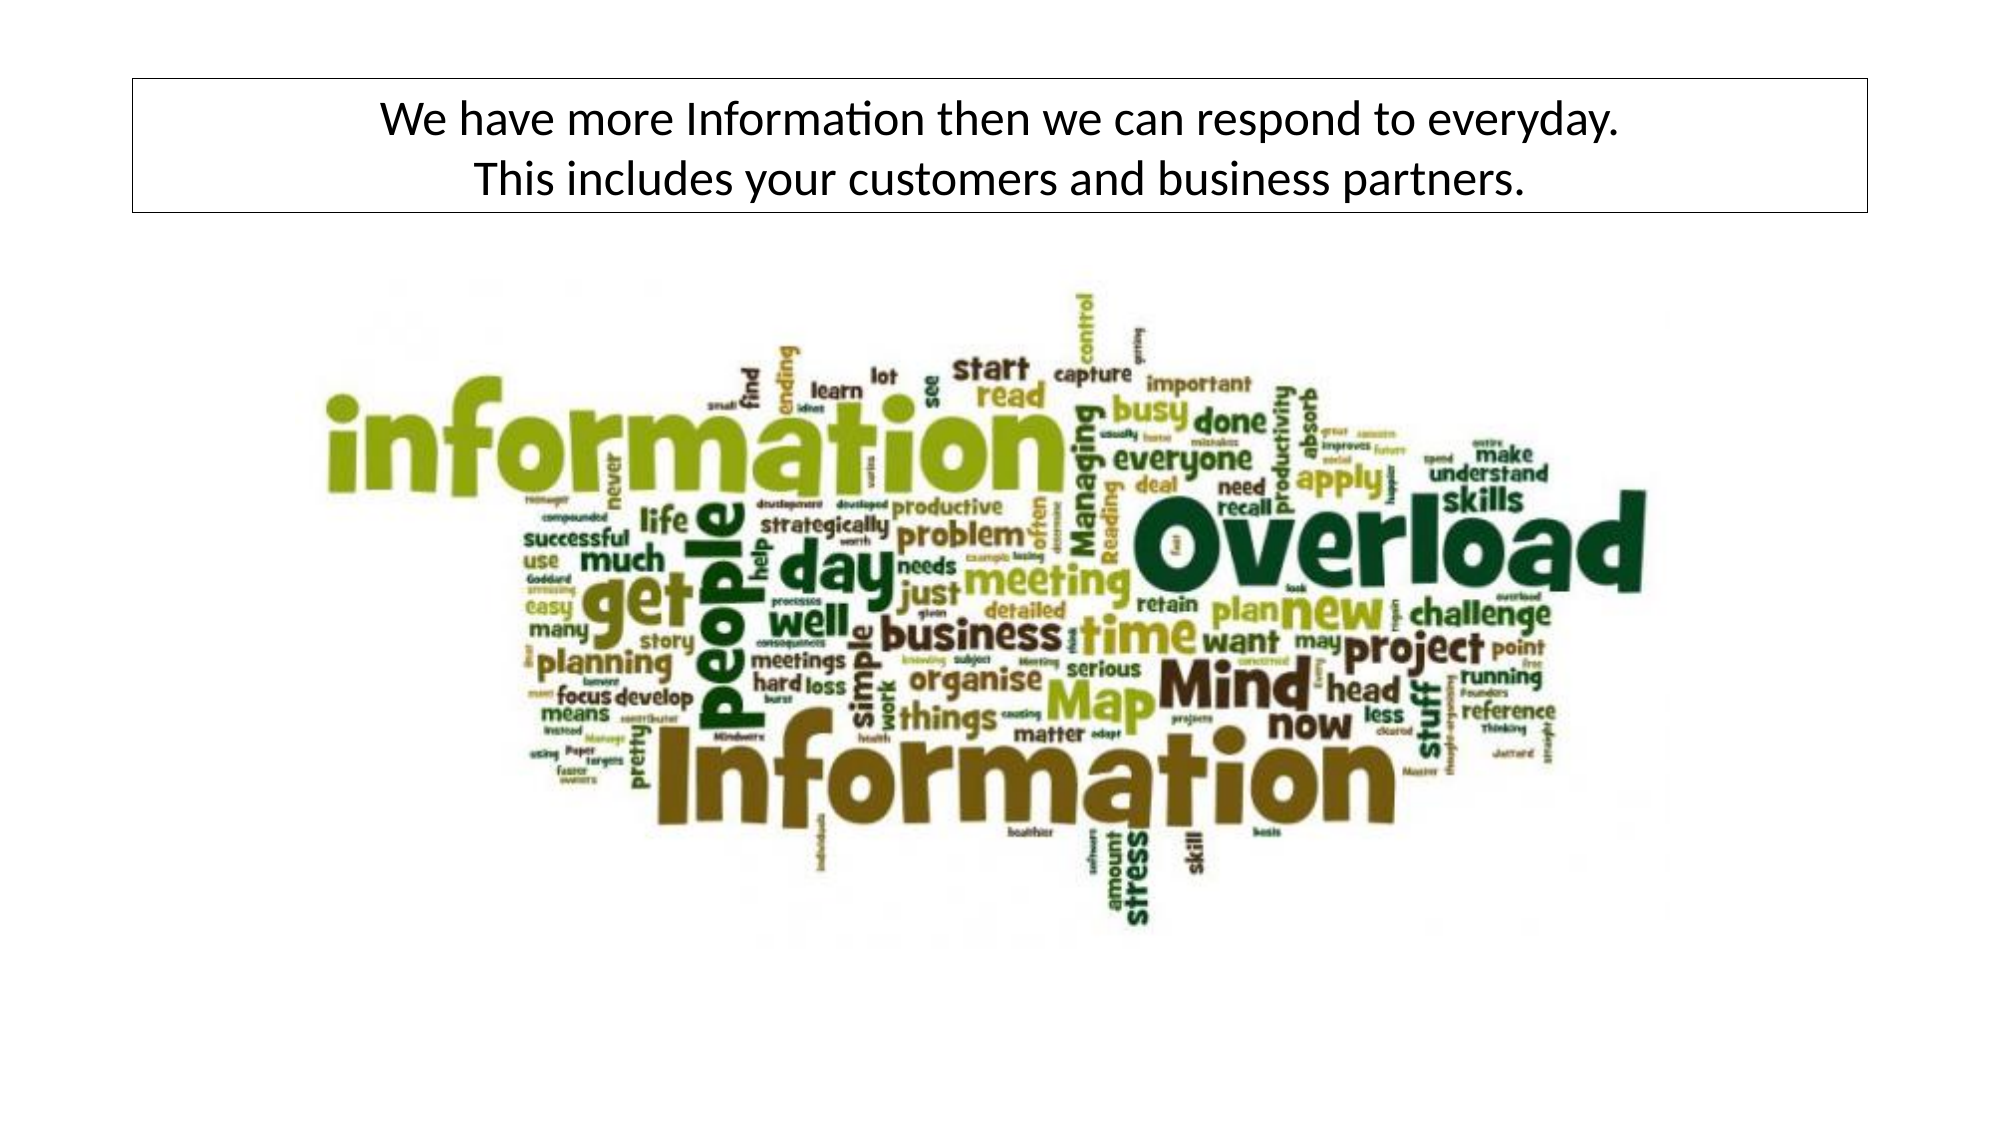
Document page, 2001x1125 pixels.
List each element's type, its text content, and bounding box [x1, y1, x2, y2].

text_box We have more Information then we can respond to everyday. This includes your customers and business partners. [132, 78, 1868, 213]
picture [295, 265, 1670, 949]
